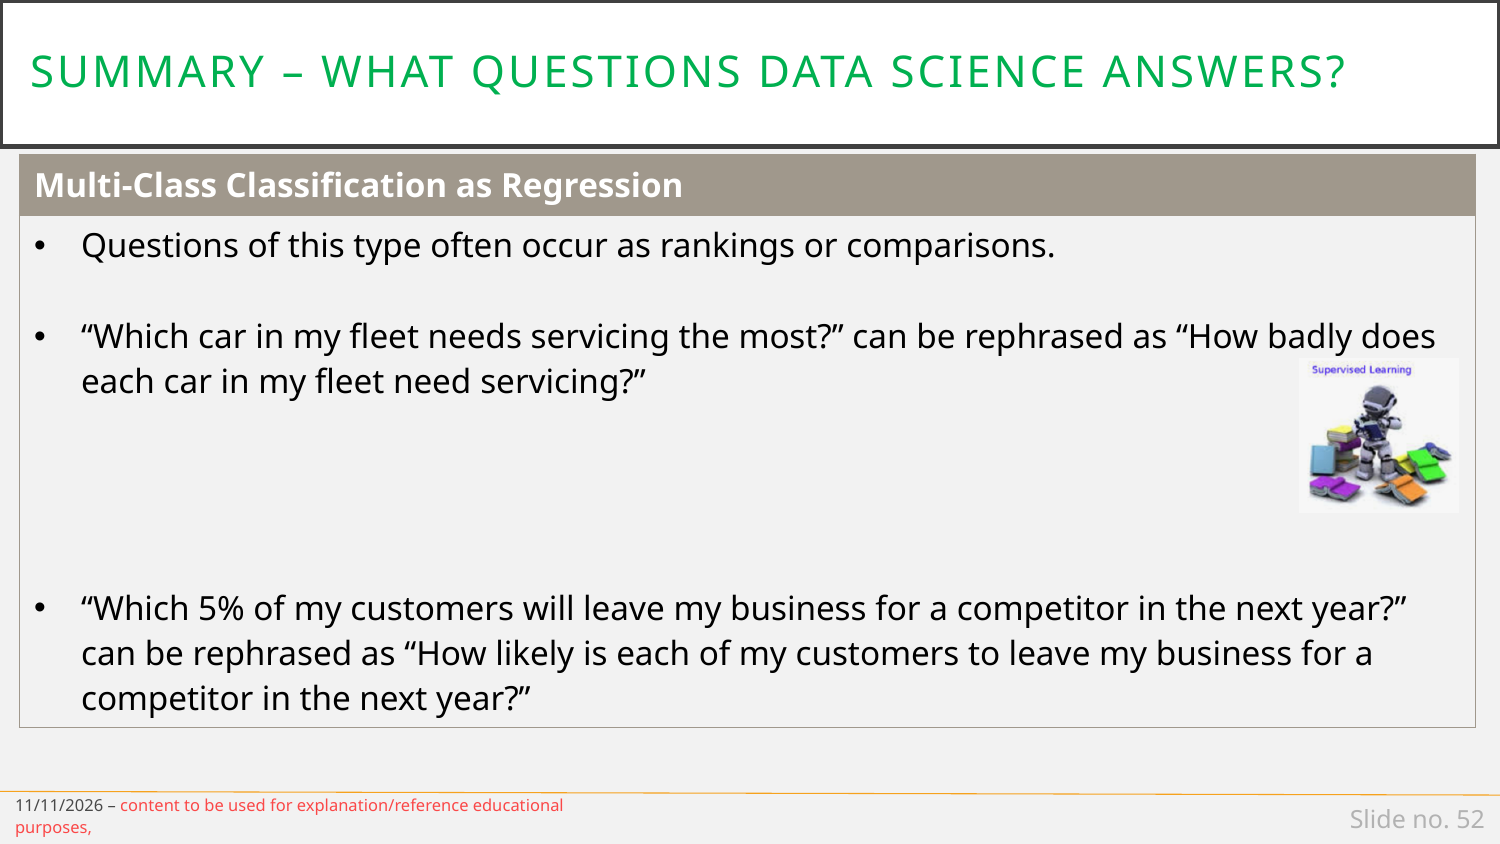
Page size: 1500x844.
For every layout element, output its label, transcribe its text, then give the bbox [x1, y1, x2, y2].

table_header Multi-Class Classification as Regression [20, 155, 1475, 215]
title Summary – what questions data science answers? [0, 0, 1500, 149]
picture [1299, 358, 1459, 513]
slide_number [0, 796, 636, 837]
table_cell Questions of this type often occur as rankings or comparisons. “Which car in my fleet needs servicing the most?” can be rephrased as “How badly does each car in my fleet need servicing?” “Which 5% of my customers will leave my business for a competitor in the next year?” can be rephrased as “How likely is each of my customers to leave my business for a competitor in the next year?” [20, 216, 1475, 727]
slide_number Slide no. 52 [1162, 797, 1500, 843]
